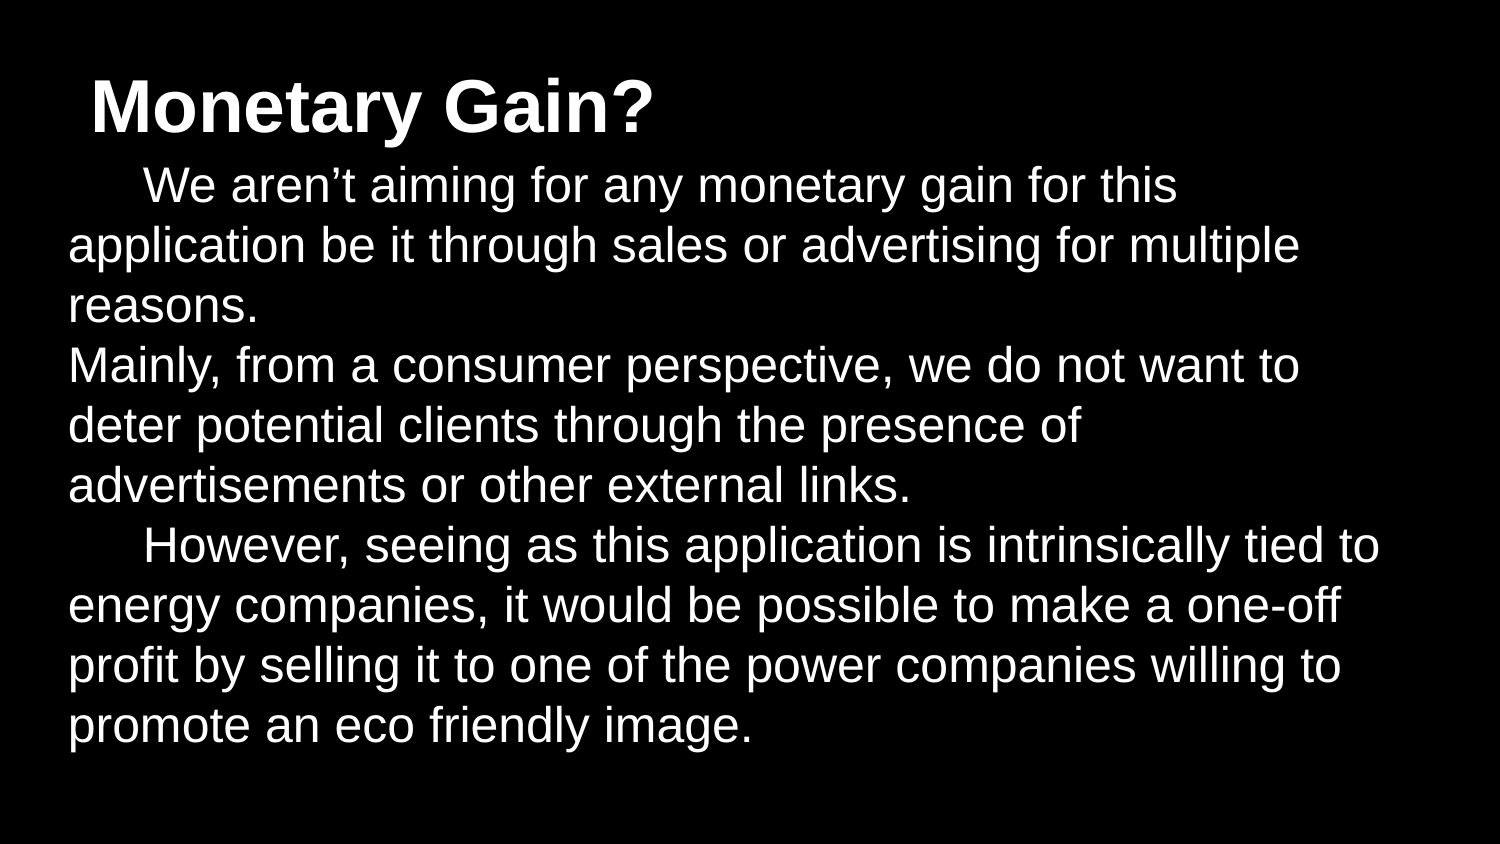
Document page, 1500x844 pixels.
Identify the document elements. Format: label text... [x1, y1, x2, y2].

list We aren’t aiming for any monetary gain for this application be it through sales or advertising for multiple reasons. Mainly, from a consumer perspective, we do not want to deter potential clients through the presence of advertisements or other external links. However, seeing as this application is intrinsically tied to energy companies, it would be possible to make a one-off profit by selling it to one of the power companies willing to promote an eco friendly image. [52, 137, 1425, 784]
title Monetary Gain? [75, 21, 1425, 137]
